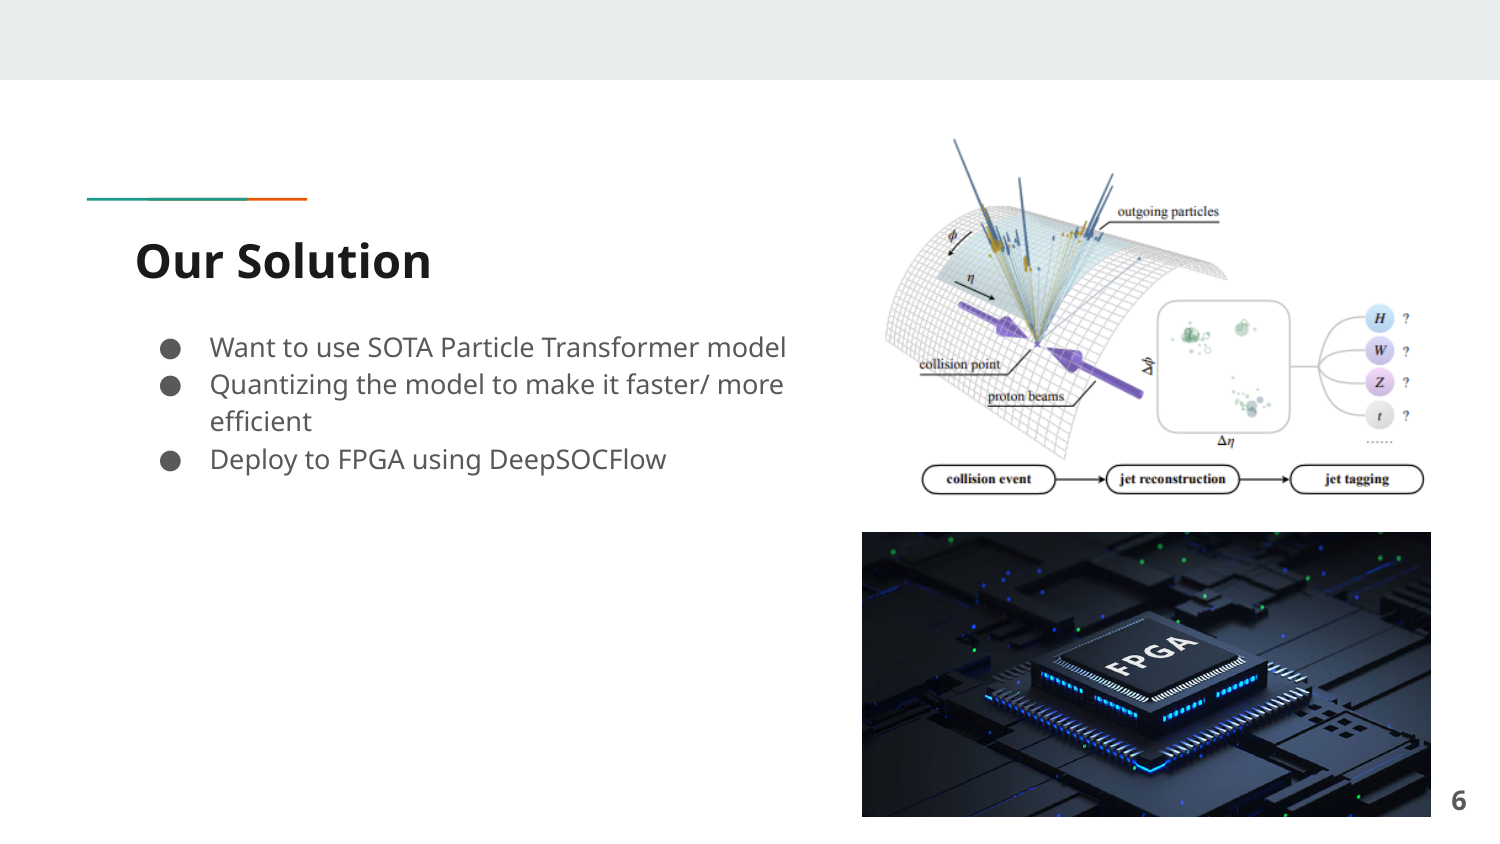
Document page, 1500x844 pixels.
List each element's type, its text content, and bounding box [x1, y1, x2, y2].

title Our Solution [119, 216, 452, 305]
picture [862, 94, 1456, 509]
text_box 6 [1436, 767, 1500, 837]
picture [862, 532, 1432, 818]
list Want to use SOTA Particle Transformer model Quantizing the model to make it faster/ more efficient Deploy to FPGA using DeepSOCFlow [119, 310, 858, 534]
